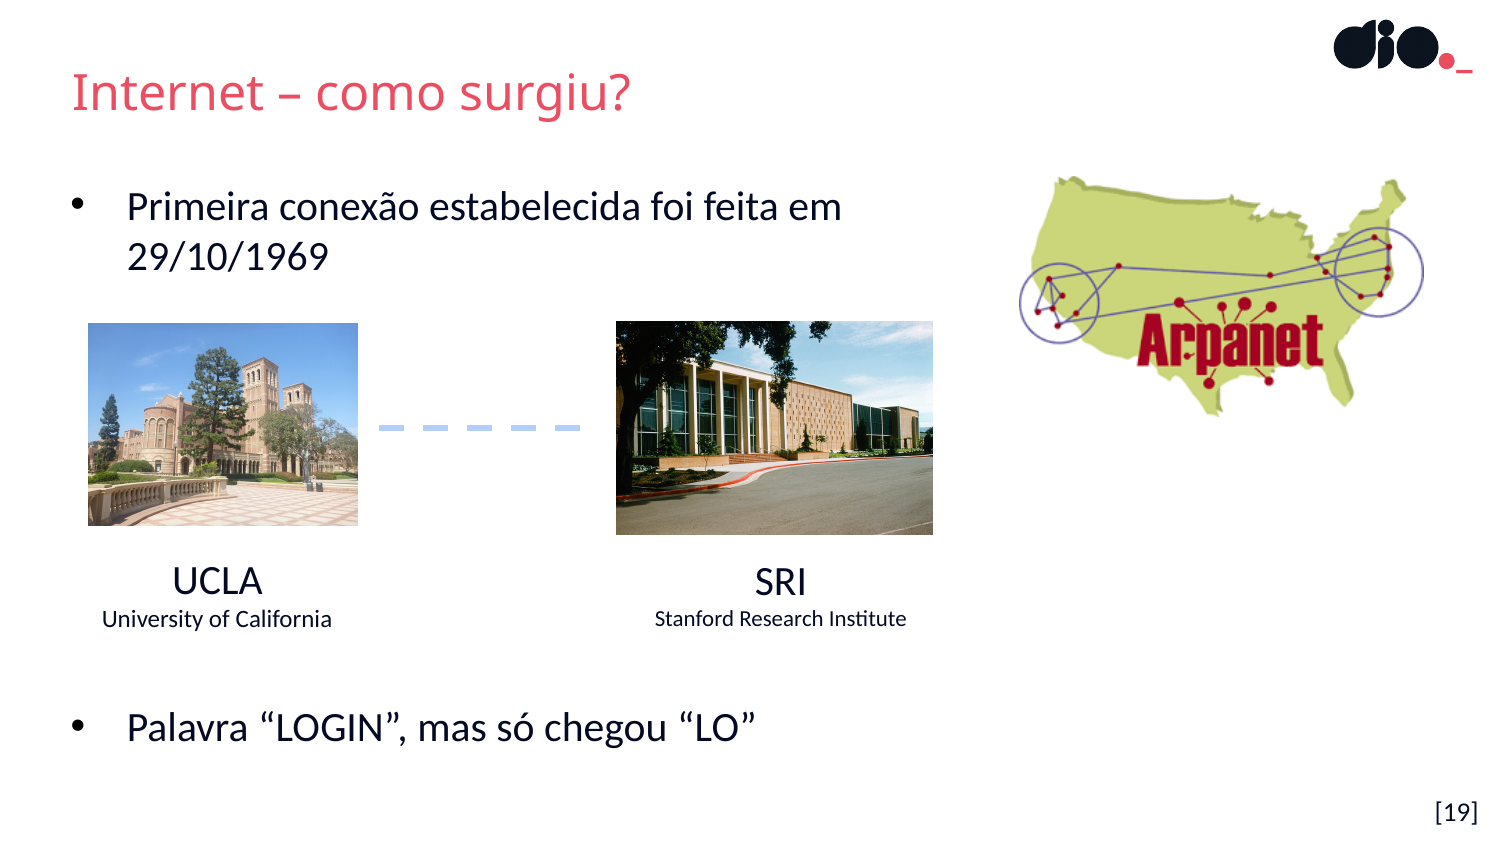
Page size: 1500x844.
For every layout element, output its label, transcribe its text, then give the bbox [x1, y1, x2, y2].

text_box SRI Stanford Research Institute [498, 577, 1052, 608]
text_box Primeira conexão estabelecida foi feita em 29/10/1969 [43, 158, 870, 299]
text_box UCLA University of California [43, 577, 380, 608]
slide_number [19] [1403, 779, 1494, 844]
picture [1018, 176, 1424, 417]
text_box Palavra “LOGIN”, mas só chegou “LO” [43, 655, 844, 796]
picture [616, 321, 933, 535]
text_box Internet – como surgiu? [57, 45, 1273, 126]
picture [88, 323, 359, 526]
picture [1333, 19, 1473, 74]
